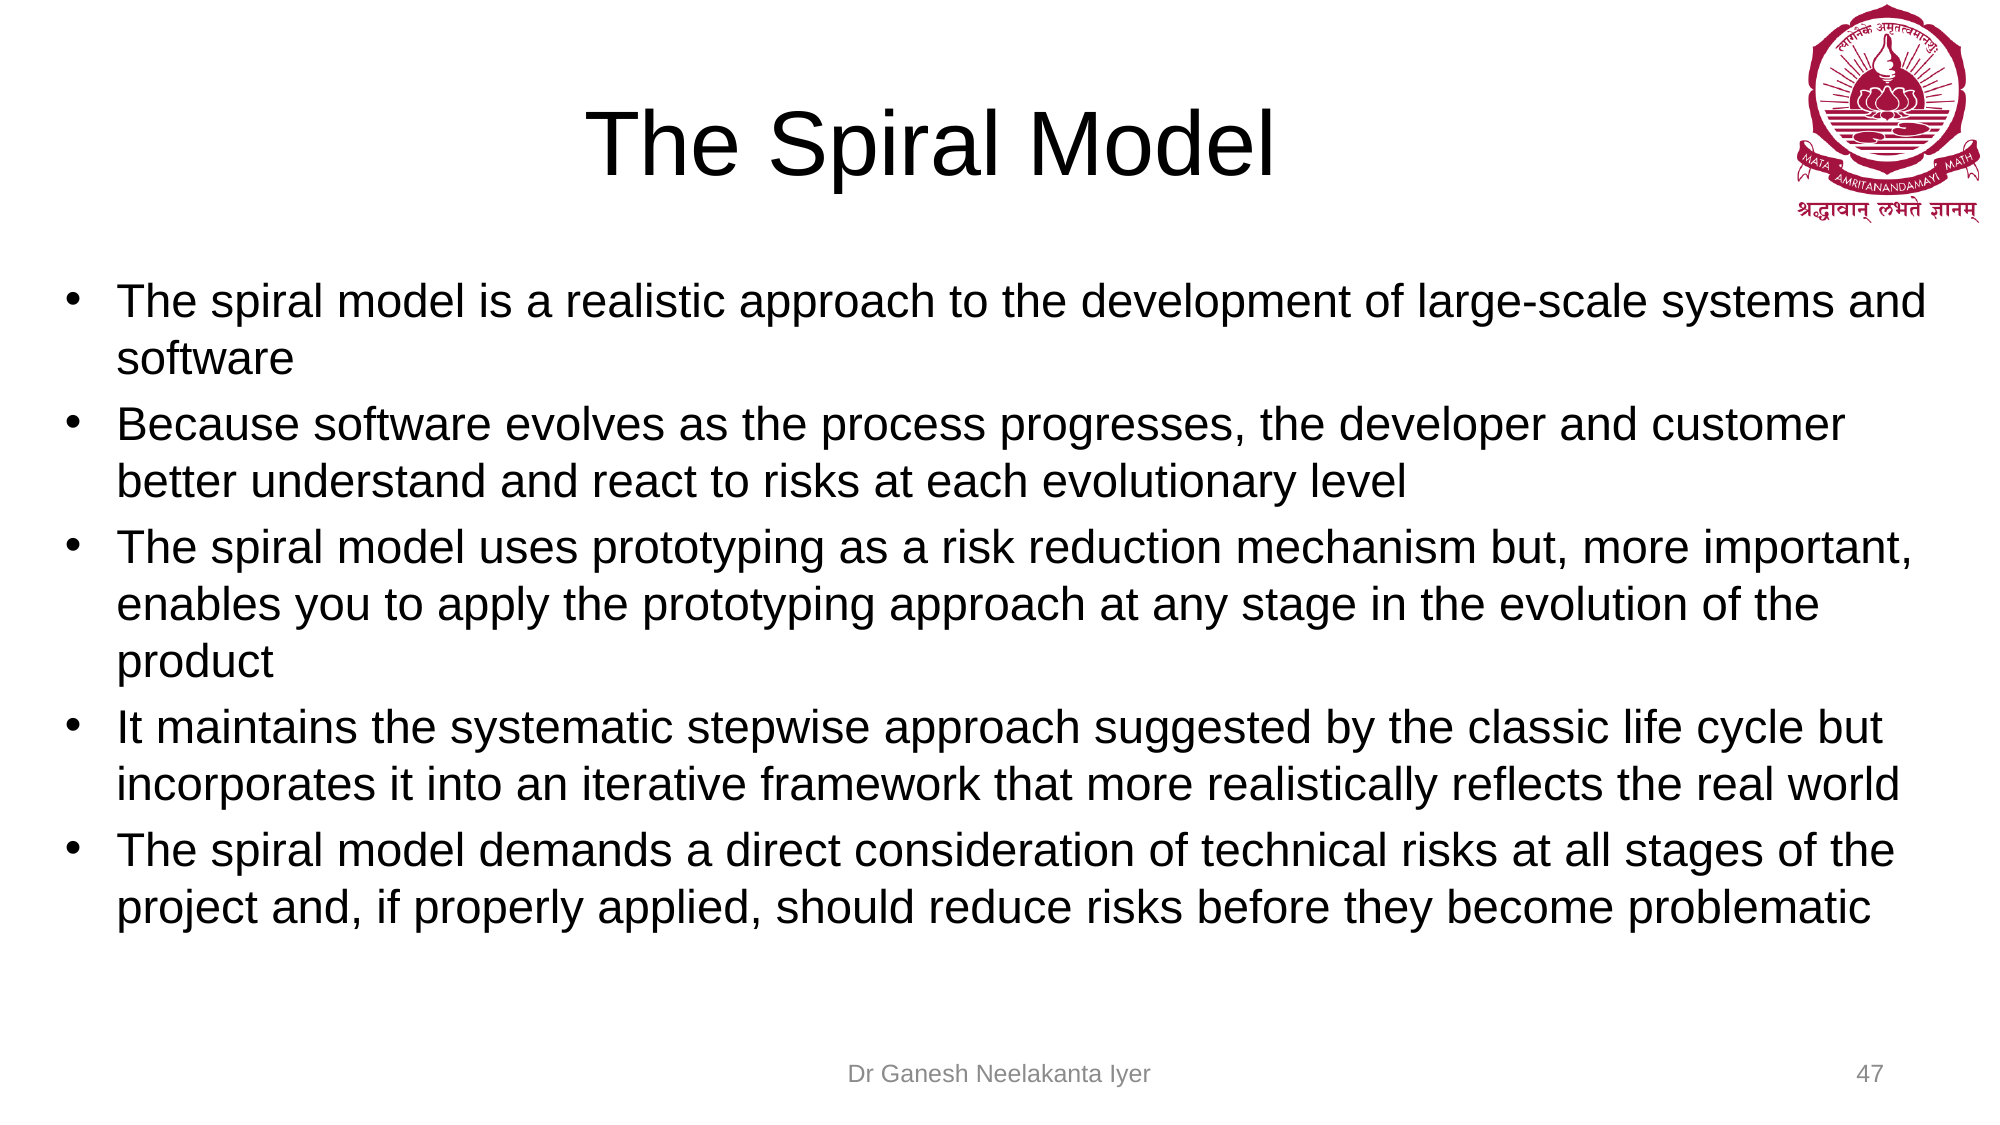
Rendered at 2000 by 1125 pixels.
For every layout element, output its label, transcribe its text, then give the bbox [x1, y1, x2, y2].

footer Dr Ganesh Neelakanta Iyer [683, 1042, 1317, 1103]
picture [1776, 1, 2000, 225]
title The Spiral Model [99, 45, 1763, 233]
slide_number 47 [1432, 1042, 1900, 1103]
list The spiral model is a realistic approach to the development of large-scale systems and software Because software evolves as the process progresses, the developer and customer better understand and react to risks at each evolutionary level The spiral model uses prototyping as a risk reduction mechanism but, more important, enables you to apply the prototyping approach at any stage in the evolution of the product It maintains the systematic stepwise approach suggested by the classic life cycle but incorporates it into an iterative framework that more realistically reflects the real world The spiral model demands a direct consideration of technical risks at all stages of the project and, if properly applied, should reduce risks before they become problematic [49, 262, 1950, 1005]
